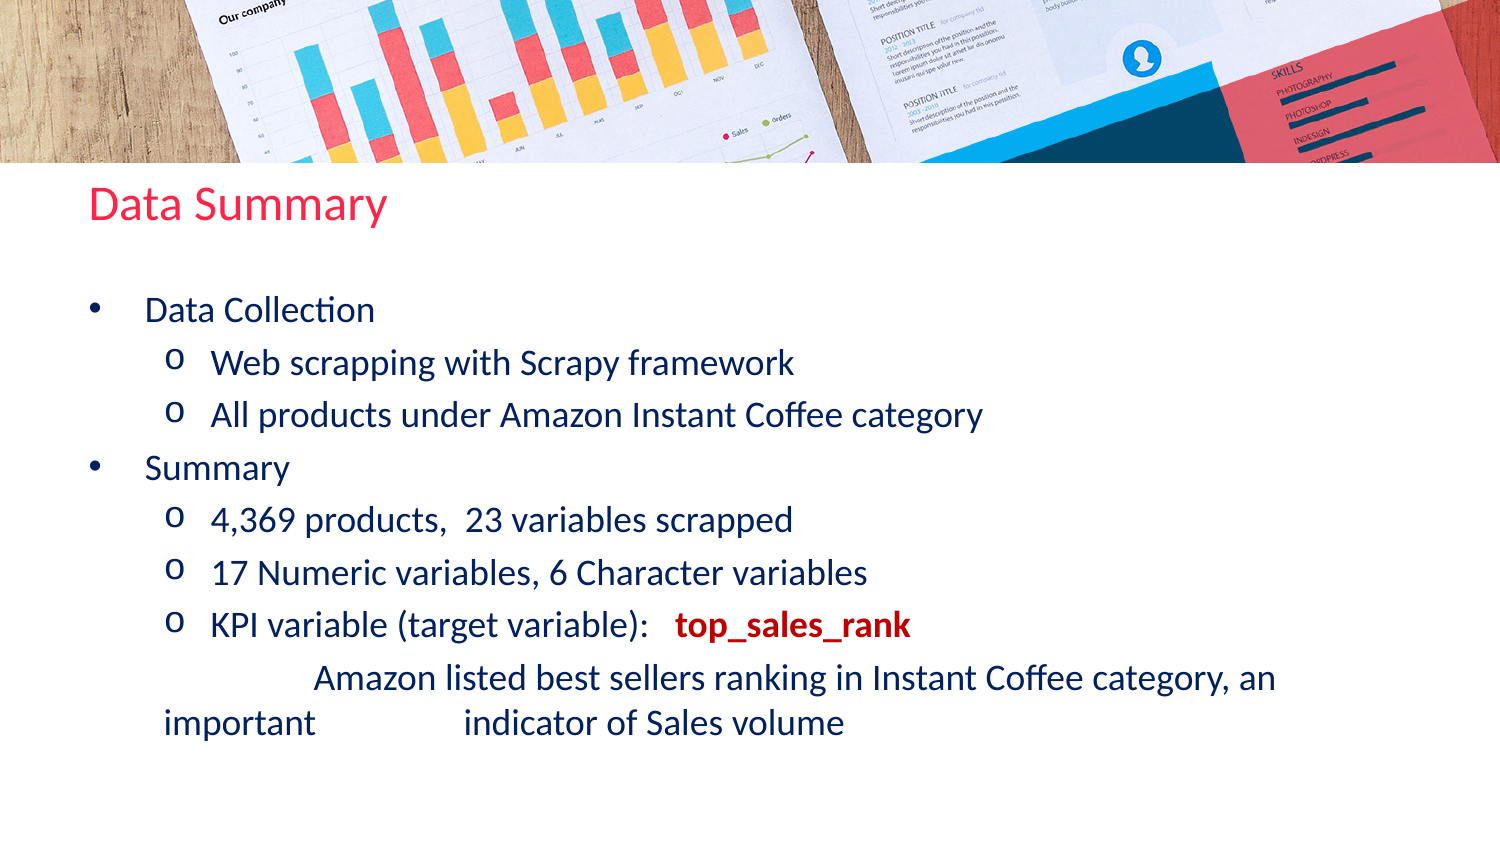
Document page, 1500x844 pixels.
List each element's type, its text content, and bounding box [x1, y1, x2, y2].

title Data Summary [73, 137, 1427, 264]
picture [0, 0, 1500, 844]
list Data Collection Web scrapping with Scrapy framework All products under Amazon Instant Coffee category Summary 4,369 products, 23 variables scrapped 17 Numeric variables, 6 Character variables KPI variable (target variable): top_sales_rank Amazon listed best sellers ranking in Instant Coffee category, an important indicator of Sales volume [73, 277, 1427, 812]
